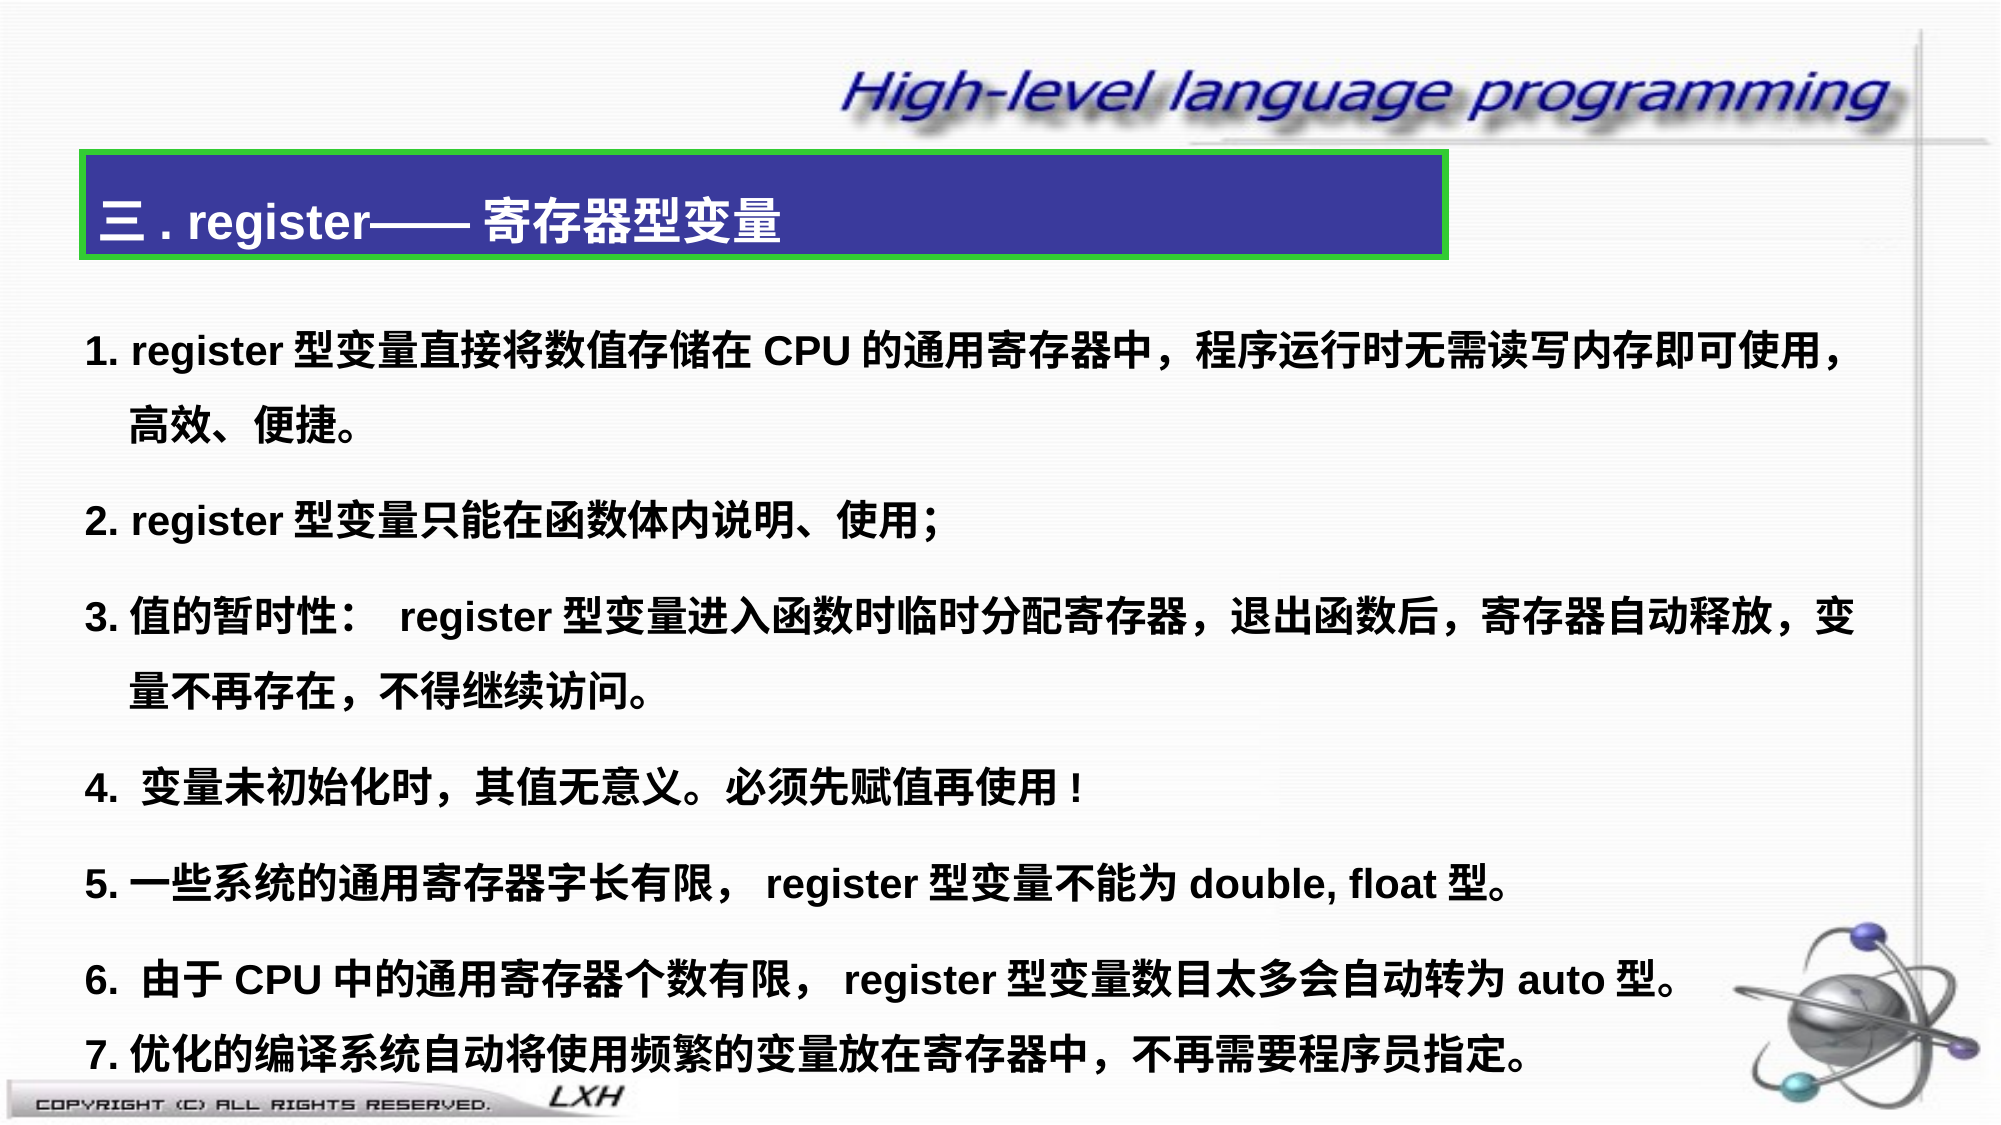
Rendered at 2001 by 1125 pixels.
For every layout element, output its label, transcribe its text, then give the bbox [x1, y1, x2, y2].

text_box 1. register型变量直接将数值存储在CPU的通用寄存器中，程序运行时无需读写内存即可使用，高效、便捷。 2. register型变量只能在函数体内说明、使用； 3.值的暂时性： register型变量进入函数时临时分配寄存器，退出函数后，寄存器自动释放，变量不再存在，不得继续访问。 4. 变量未初始化时，其值无意义。必须先赋值再使用! 5.一些系统的通用寄存器字长有限，register型变量不能为double, float型。 6. 由于CPU中的通用寄存器个数有限，register型变量数目太多会自动转为auto型。 7.优化的编译系统自动将使用频繁的变量放在寄存器中，不再需要程序员指定。 [69, 290, 1889, 1085]
picture [0, 0, 2001, 1125]
text_box 三. register——寄存器型变量 [82, 152, 1446, 257]
